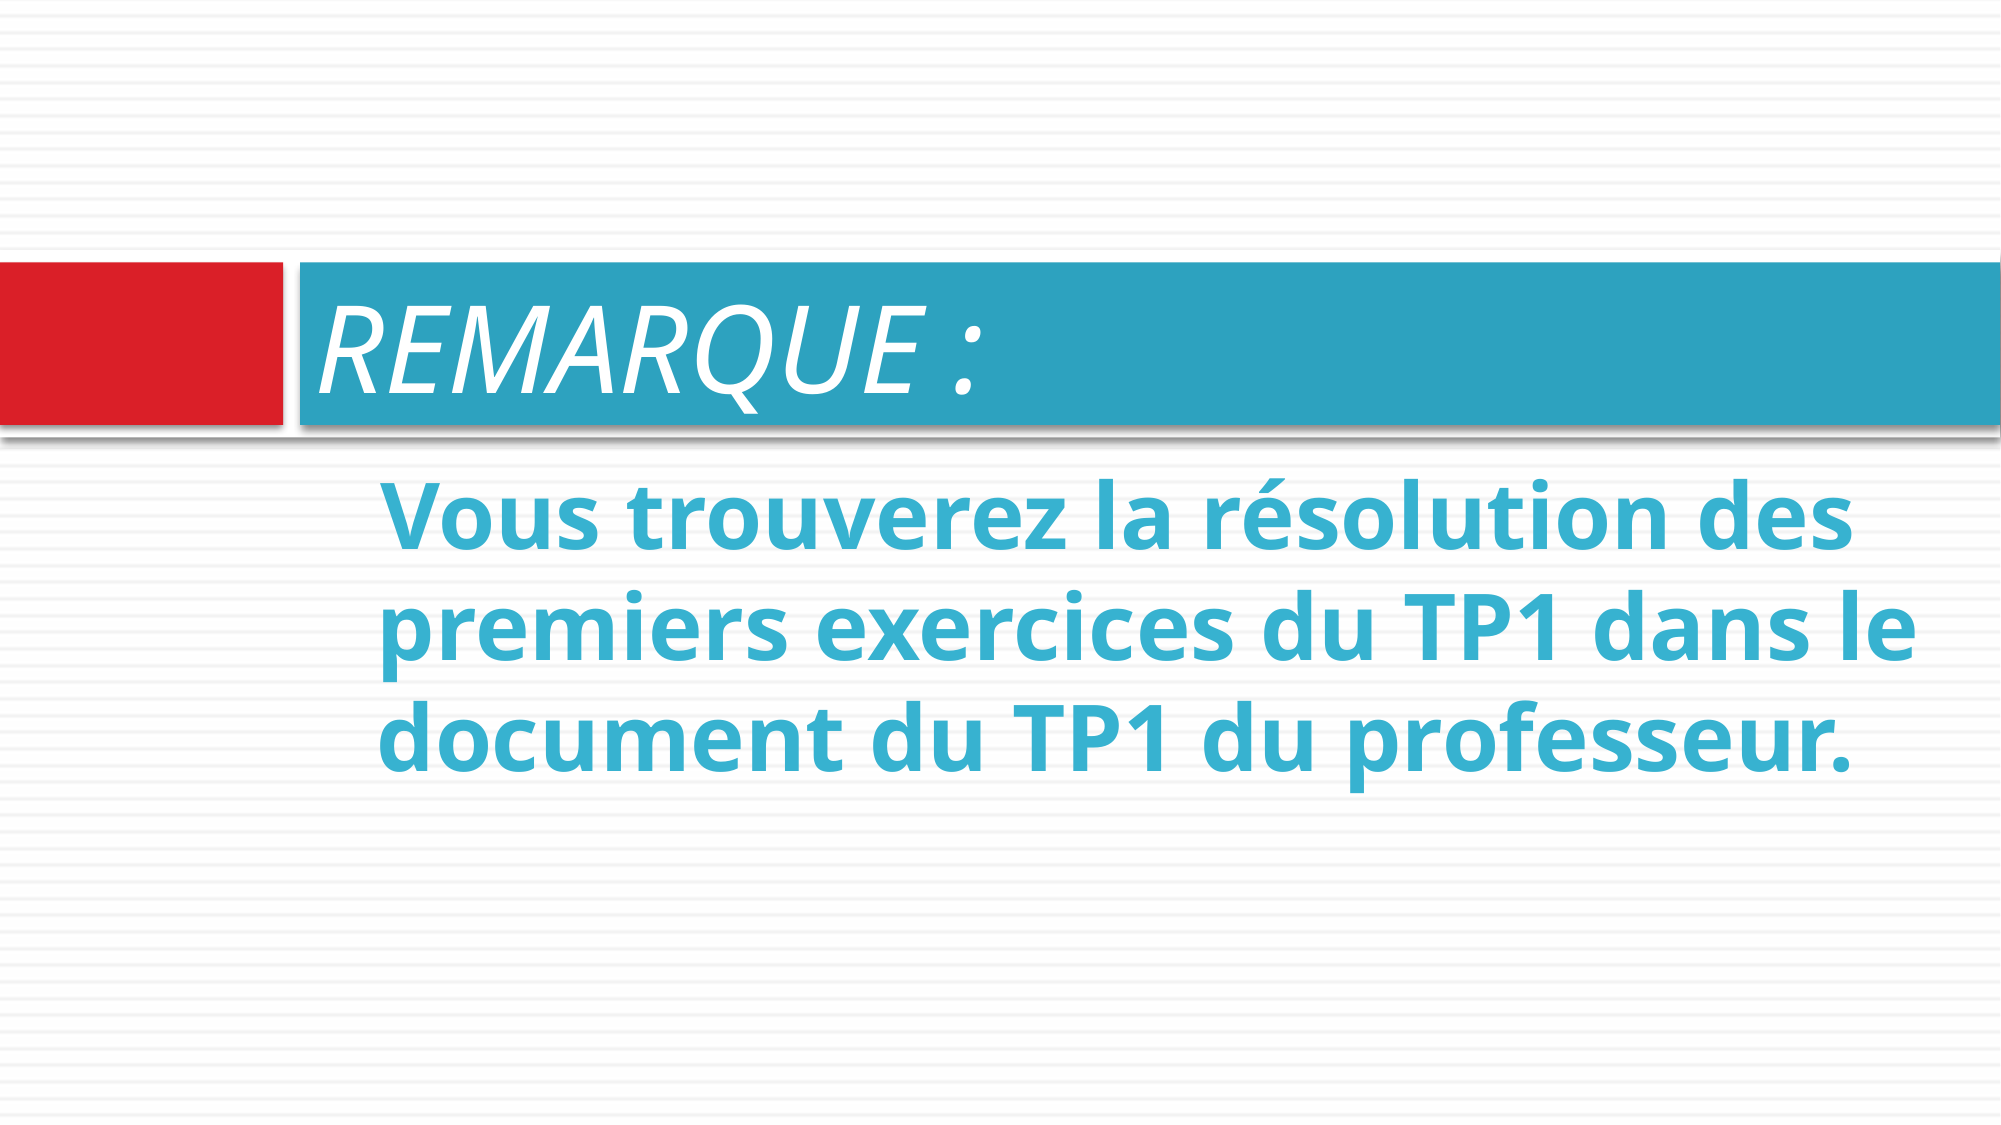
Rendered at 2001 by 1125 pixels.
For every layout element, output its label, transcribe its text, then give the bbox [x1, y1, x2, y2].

list Vous trouverez la résolution des premiers exercices du TP1 dans le document du TP1 du professeur. [300, 450, 1967, 905]
title REMARQUE : [300, 262, 1967, 425]
